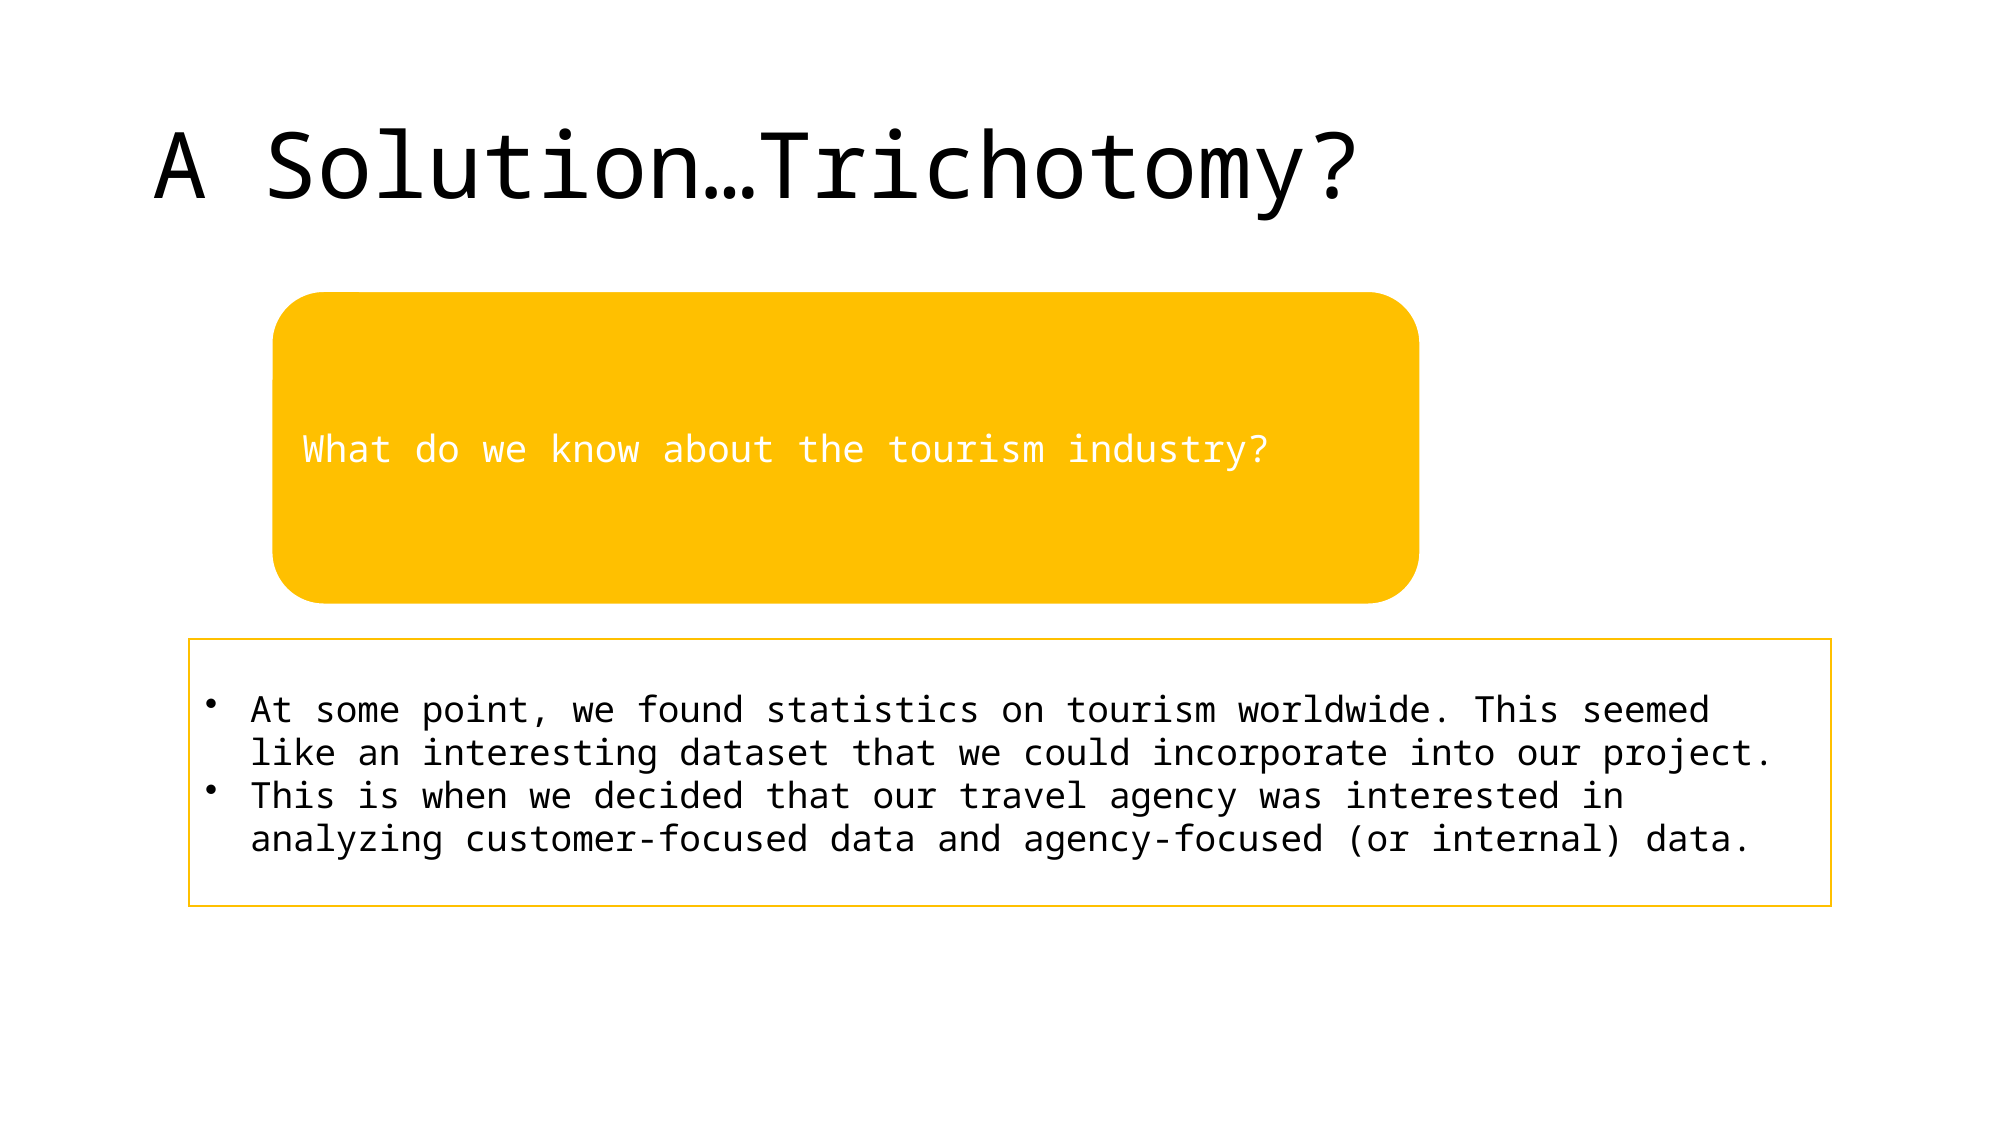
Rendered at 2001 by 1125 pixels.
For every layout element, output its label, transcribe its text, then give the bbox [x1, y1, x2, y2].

title A Solution…Trichotomy? [137, 59, 1863, 278]
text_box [189, 256, 1831, 907]
